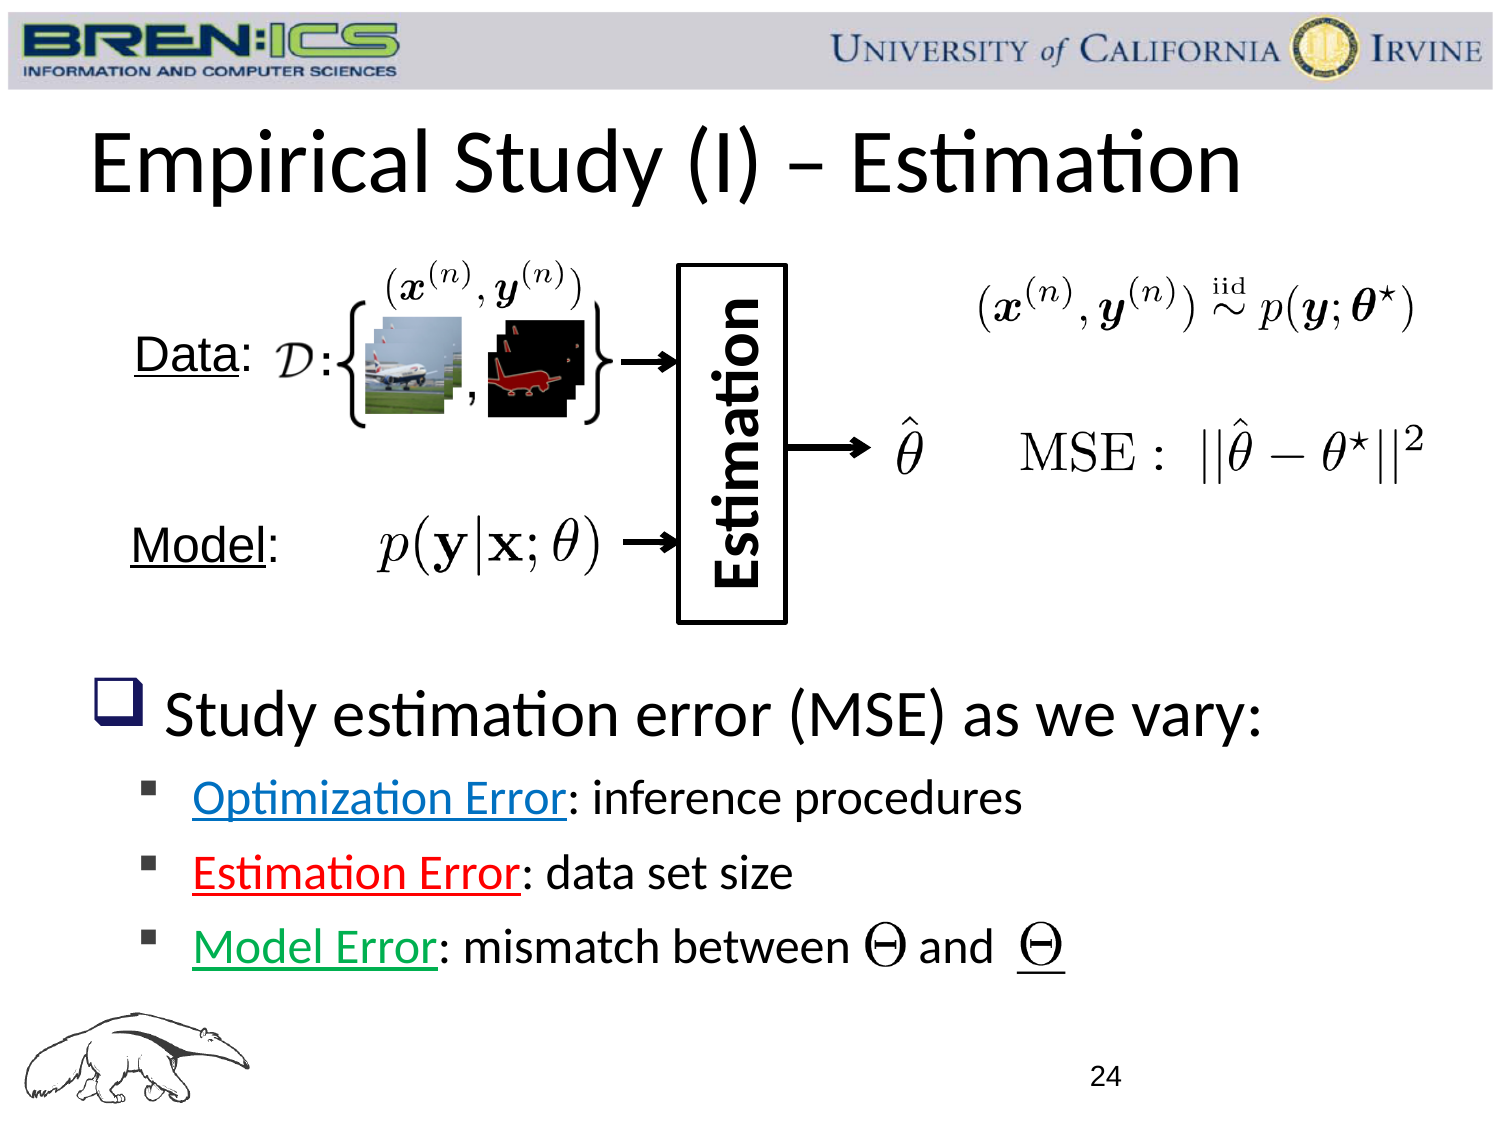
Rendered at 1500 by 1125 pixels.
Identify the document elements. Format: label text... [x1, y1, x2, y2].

picture [974, 274, 1415, 336]
picture [1012, 917, 1068, 979]
picture [896, 413, 927, 476]
slide_number 24 [1074, 1025, 1425, 1100]
picture [863, 917, 907, 967]
list Study estimation error (MSE) as we vary: Optimization Error: inference procedures Estimation Error: data set size Model Error: mismatch between and [75, 662, 1425, 913]
text_box Model: [115, 504, 309, 580]
picture [270, 258, 613, 446]
text_box Data: [119, 314, 265, 389]
picture [1020, 416, 1426, 488]
text_box Estimation [677, 263, 788, 624]
title Empirical Study (I) – Estimation [75, 87, 1425, 225]
picture [374, 512, 599, 580]
